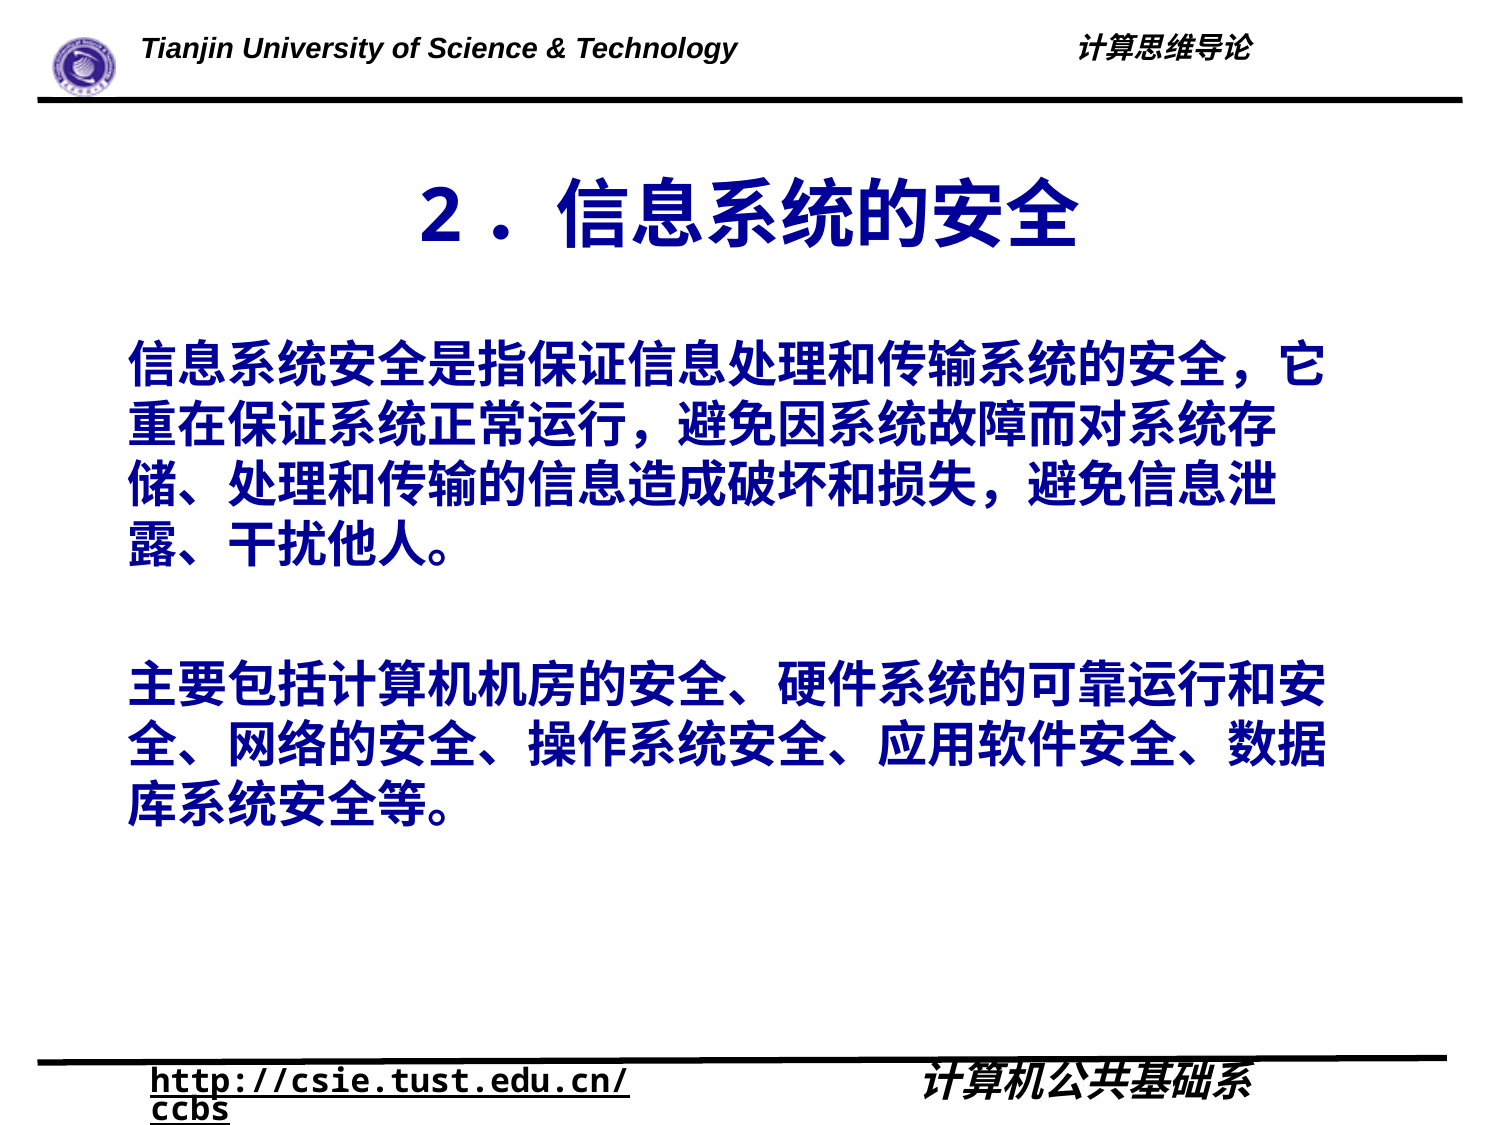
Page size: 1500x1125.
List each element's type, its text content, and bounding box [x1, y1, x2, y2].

list 信息系统安全是指保证信息处理和传输系统的安全，它重在保证系统正常运行，避免因系统故障而对系统存储、处理和传输的信息造成破坏和损失，避免信息泄露、干扰他人。 主要包括计算机机房的安全、硬件系统的可靠运行和安全、网络的安全、操作系统安全、应用软件安全、数据库系统安全等。 [112, 324, 1388, 1000]
title 2．信息系统的安全 [112, 99, 1388, 288]
picture [52, 37, 116, 97]
